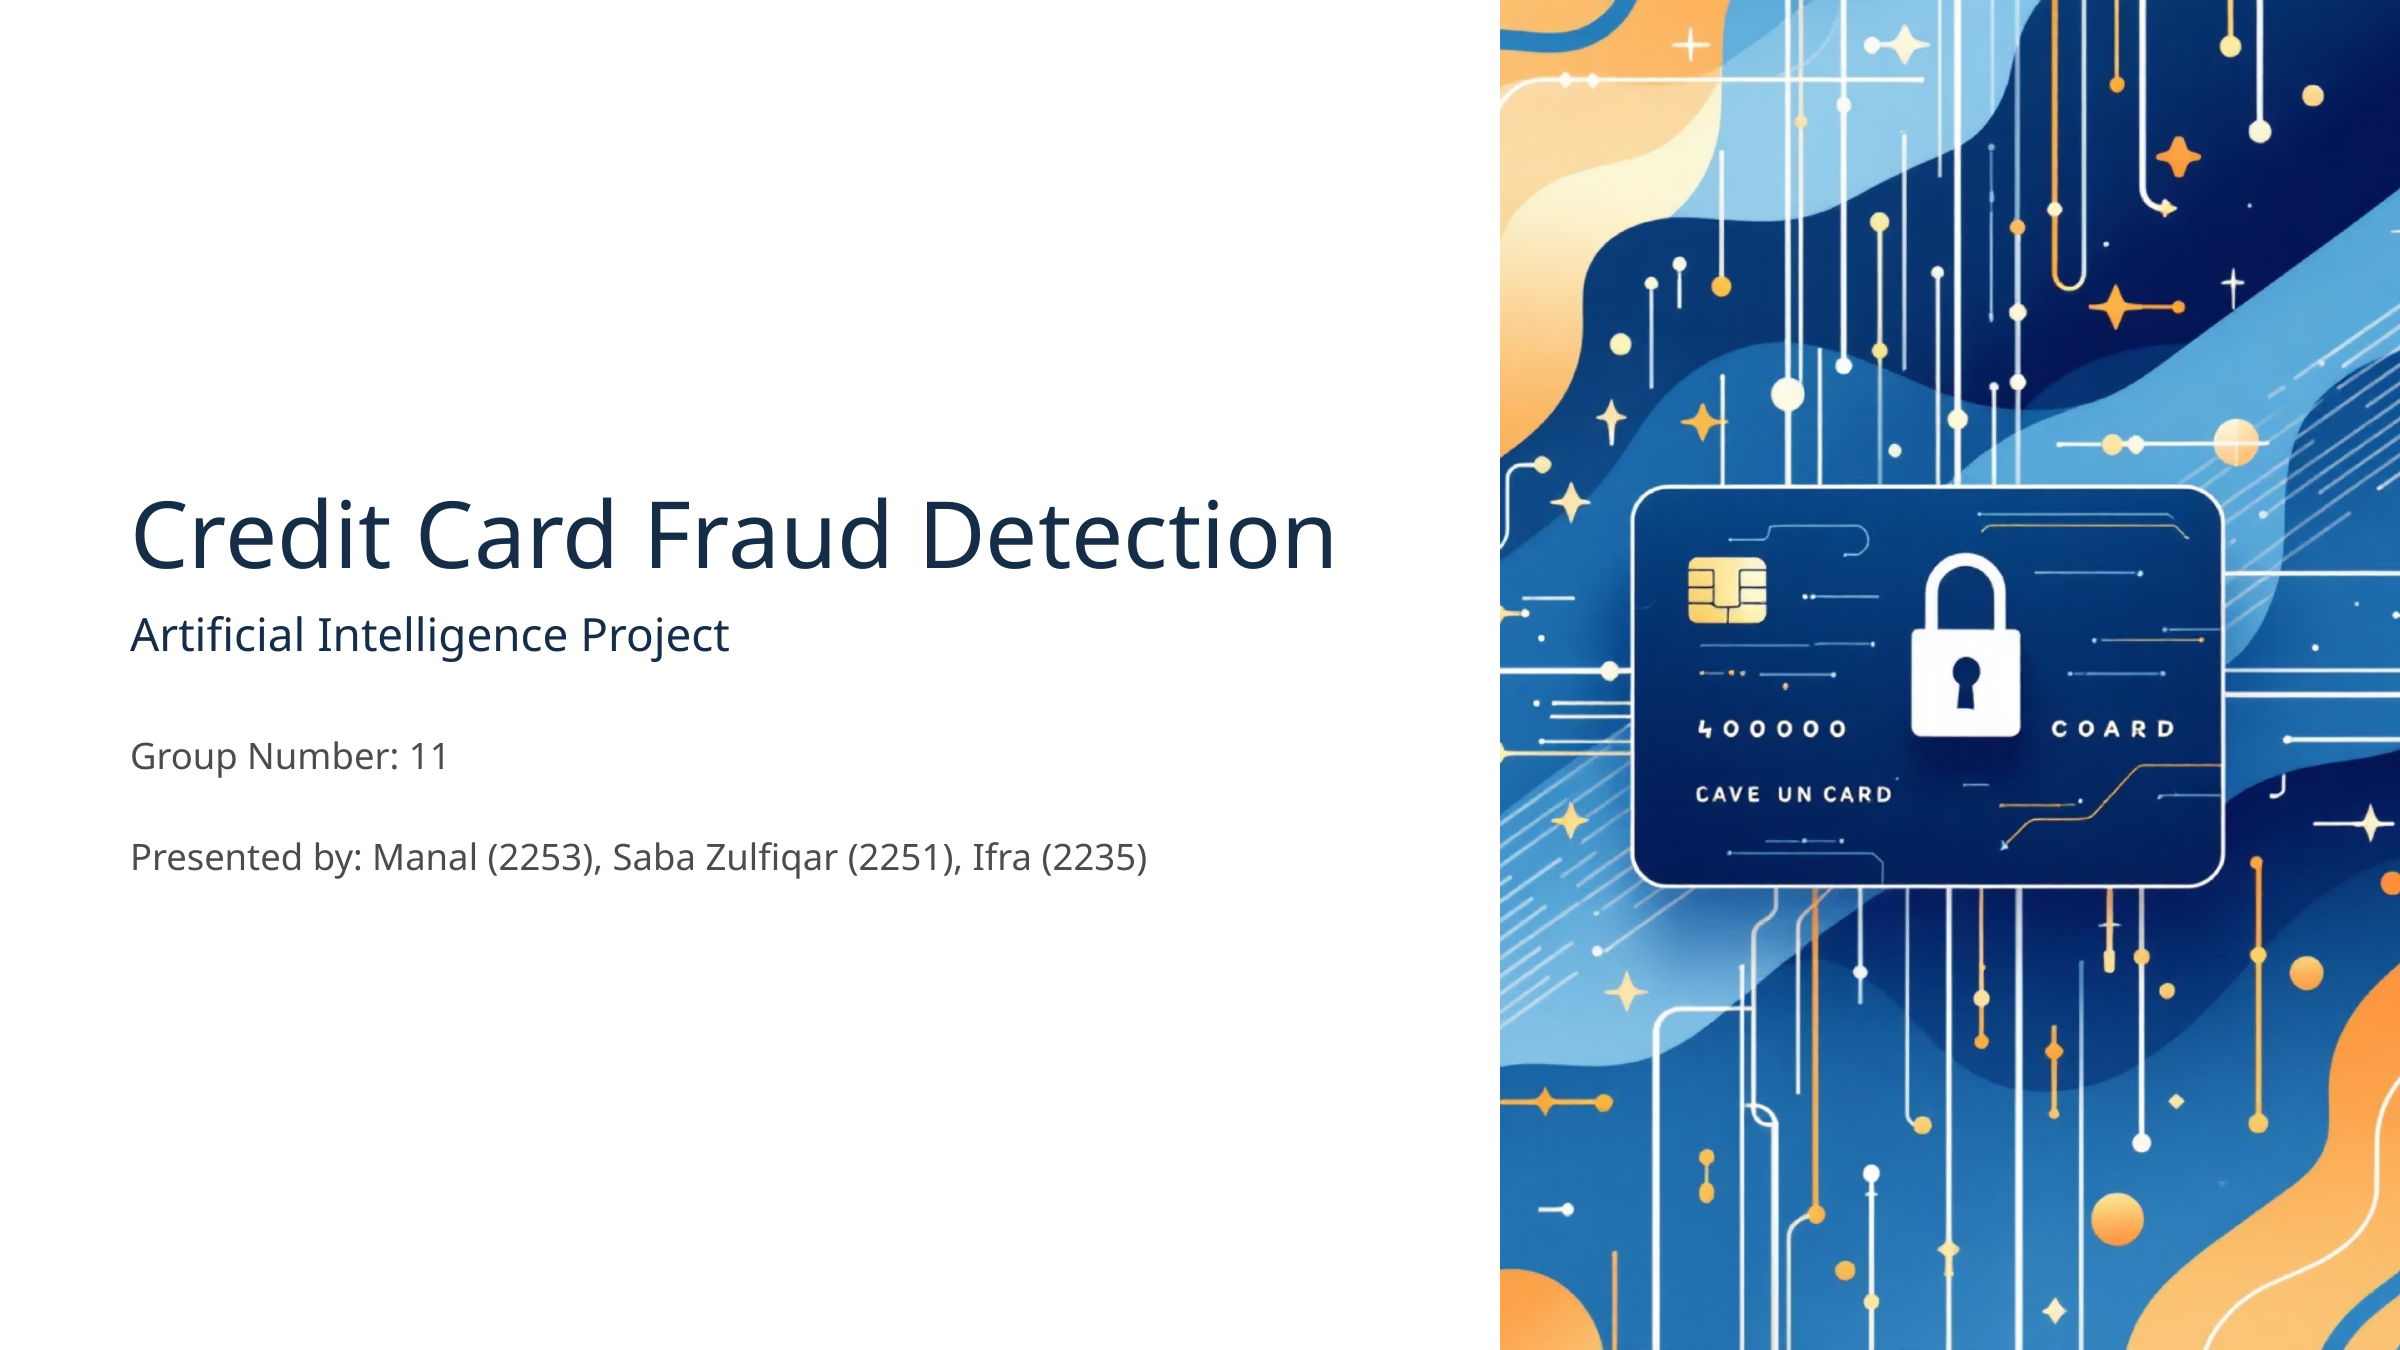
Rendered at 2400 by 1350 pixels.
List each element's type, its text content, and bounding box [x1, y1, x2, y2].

text_box Group Number: 11 [130, 716, 1370, 777]
picture [1499, 0, 2400, 1350]
text_box Presented by: Manal (2253), Saba Zulfiqar (2251), Ifra (2235) [130, 818, 1370, 878]
text_box Credit Card Fraud Detection [130, 471, 1212, 589]
text_box Artificial Intelligence Project [130, 603, 682, 662]
